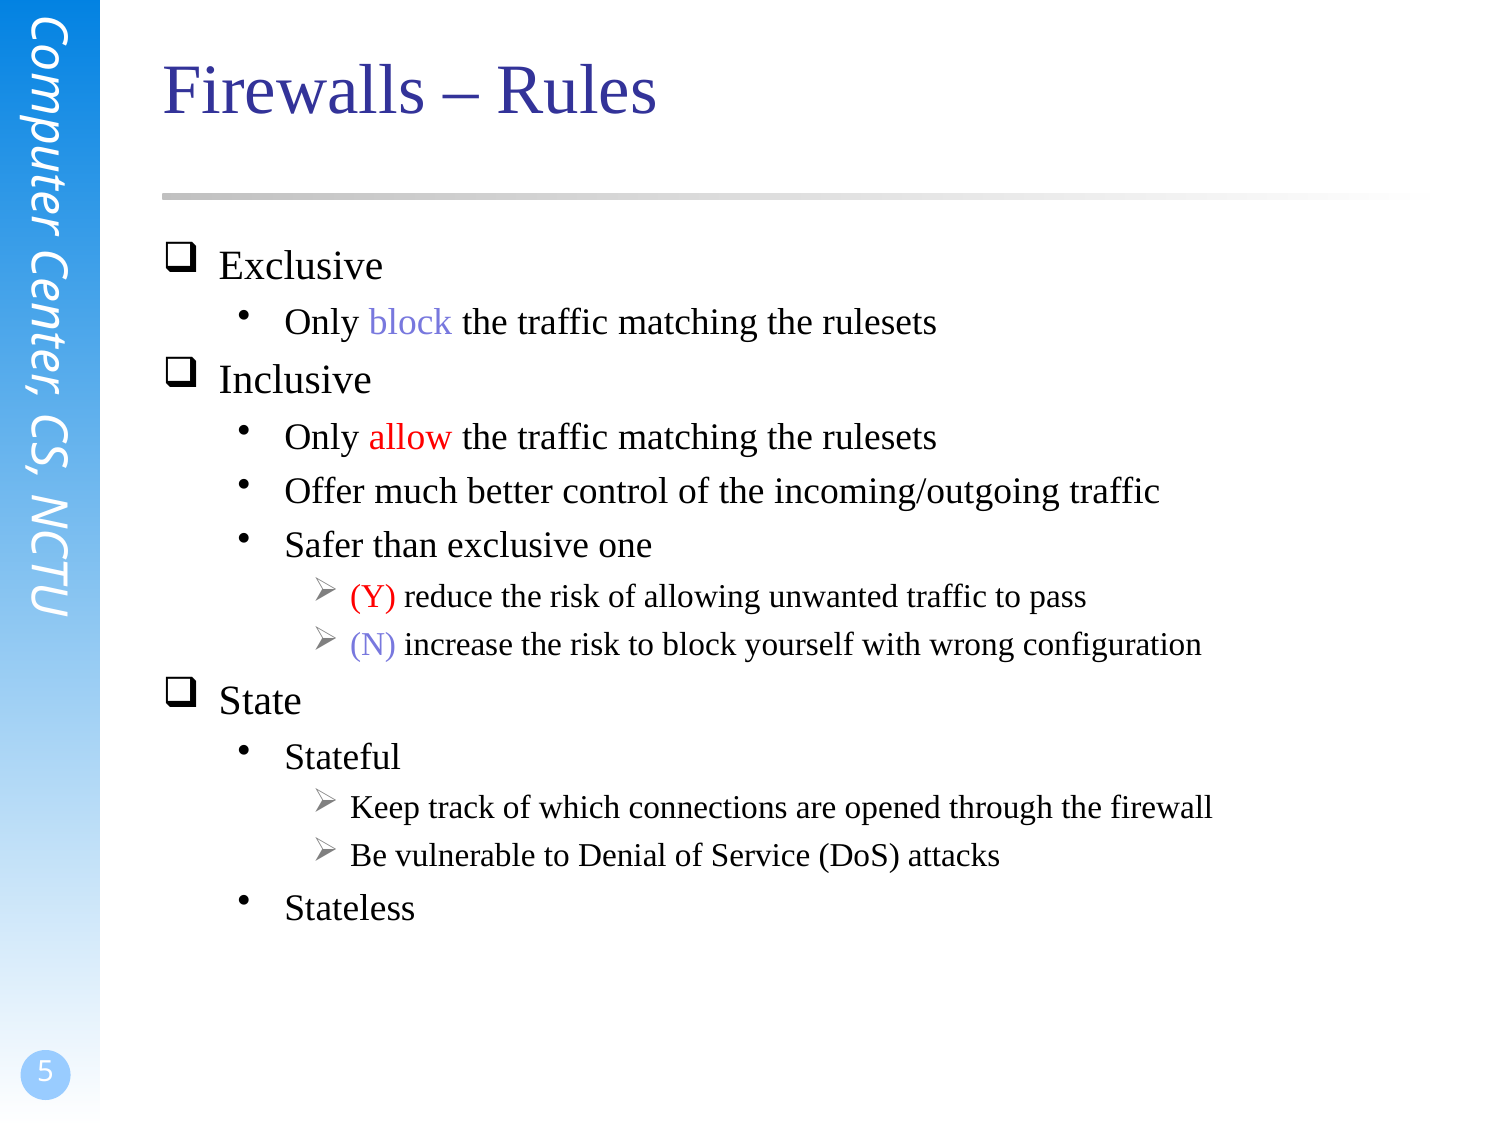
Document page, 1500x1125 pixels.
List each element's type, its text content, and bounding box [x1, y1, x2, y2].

title Firewalls – Rules [162, 42, 1438, 231]
list Exclusive Only block the traffic matching the rulesets Inclusive Only allow the traffic matching the rulesets Offer much better control of the incoming/outgoing traffic Safer than exclusive one (Y) reduce the risk of allowing unwanted traffic to pass (N) increase the risk to block yourself with wrong configuration State Stateful Keep track of which connections are opened through the firewall Be vulnerable to Denial of Service (DoS) attacks Stateless [162, 237, 1438, 1075]
